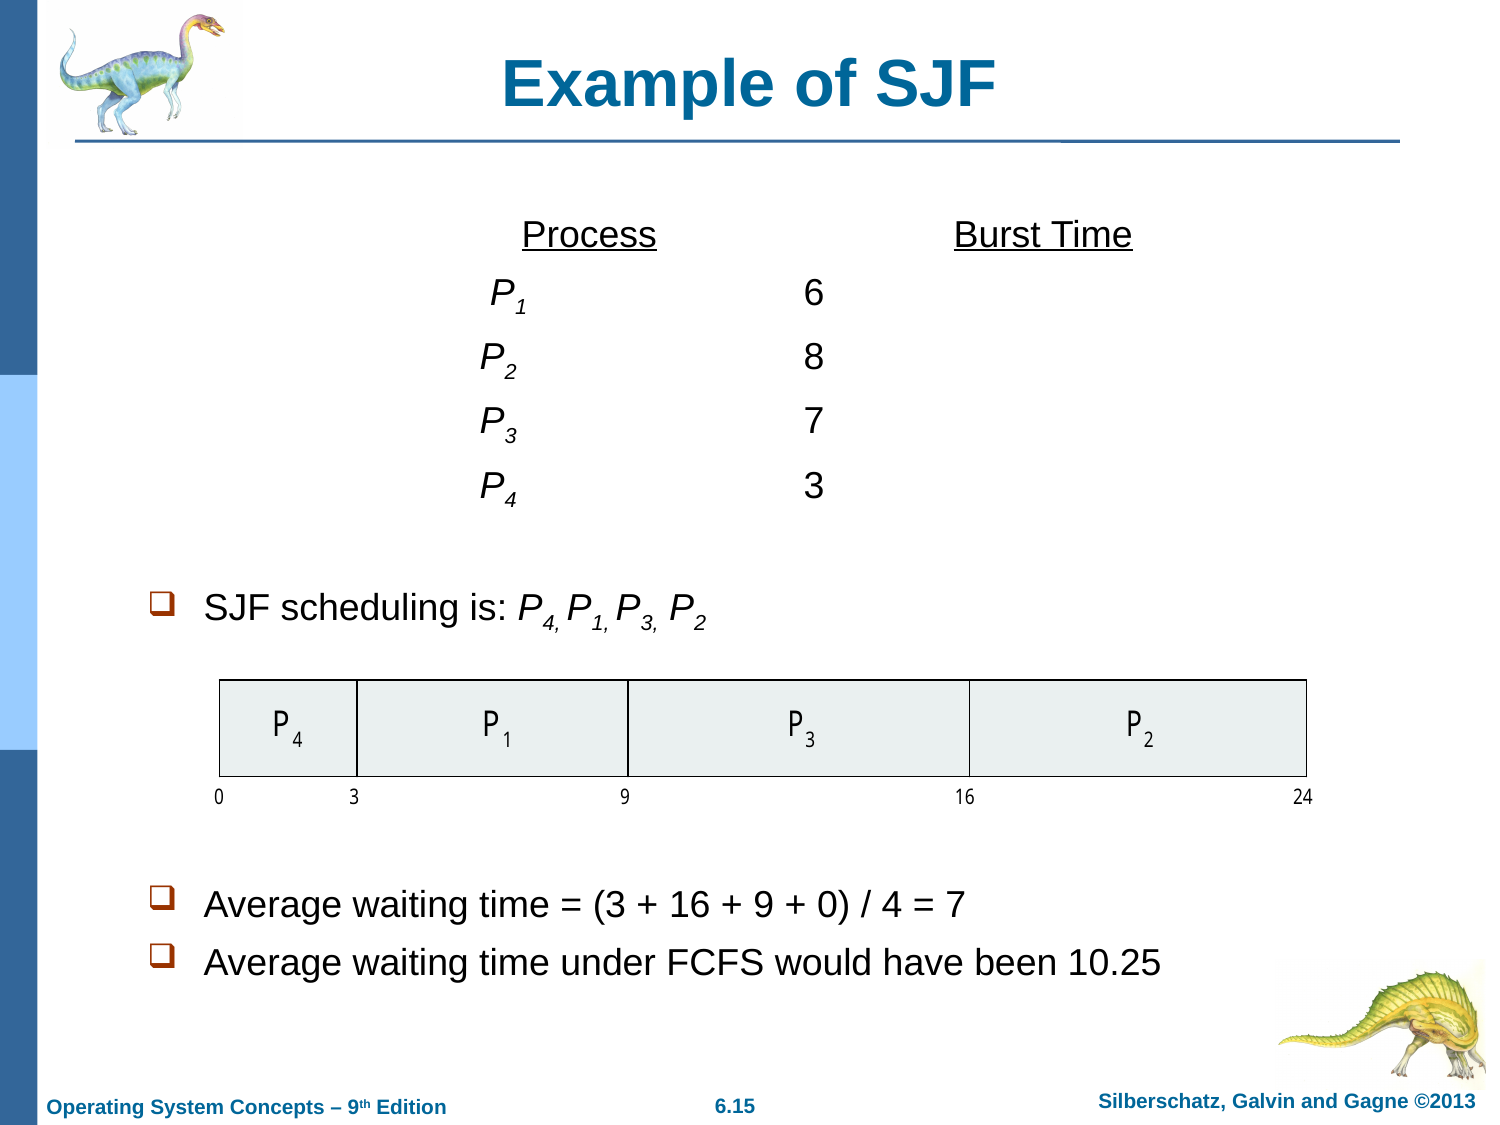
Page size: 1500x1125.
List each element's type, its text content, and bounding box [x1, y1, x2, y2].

list ProcessArriva l Time Burst Time P1 0.0 6 P2 2.0 8 P3 4.0 7 P4 5.0 3 SJF scheduling is: P4, P1, P3, P2 Average waiting time = (3 + 16 + 9 + 0) / 4 = 7 Average waiting time under FCFS would have been 10.25 [132, 202, 1483, 946]
picture [210, 668, 1327, 816]
title Example of SJF [75, 33, 1425, 128]
picture [46, 0, 243, 149]
picture [1275, 959, 1486, 1090]
